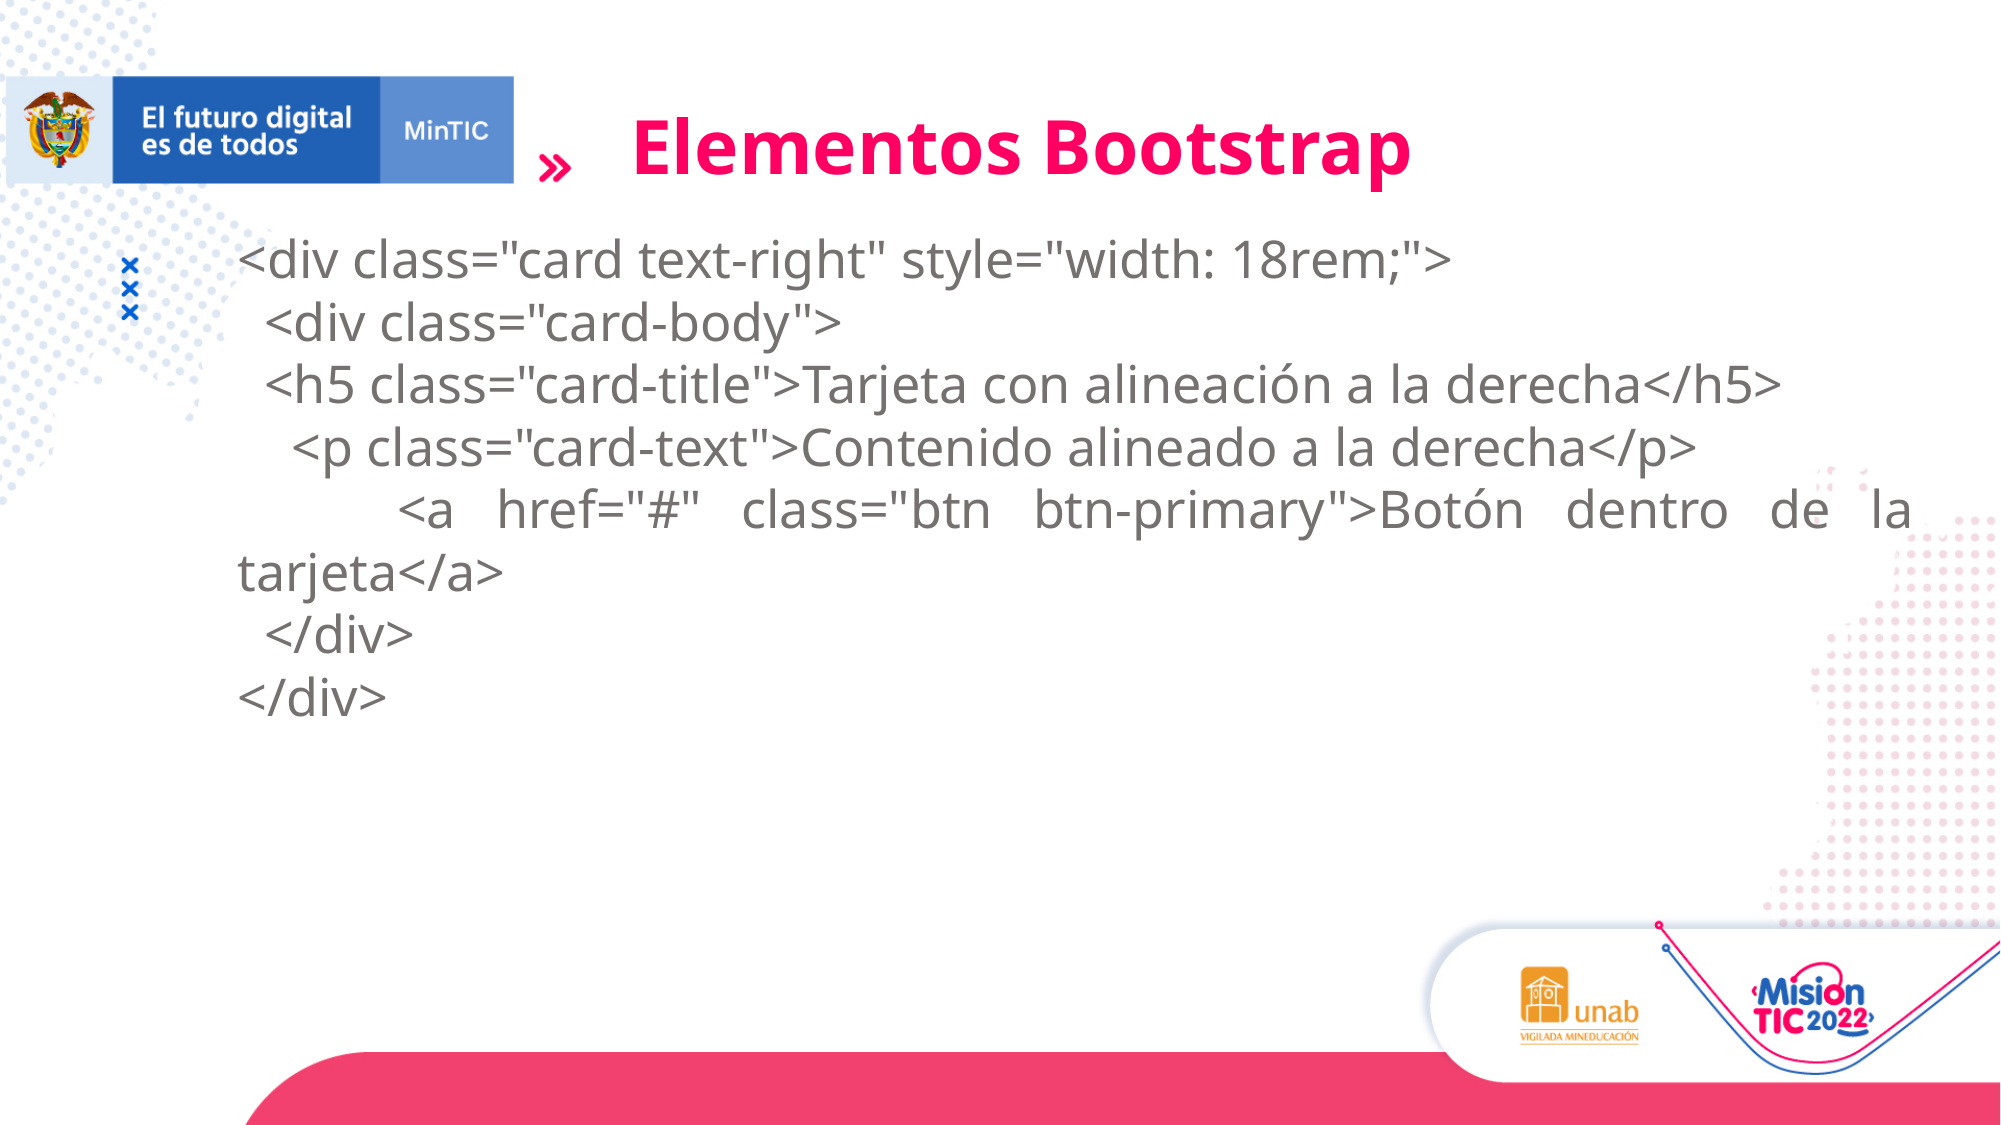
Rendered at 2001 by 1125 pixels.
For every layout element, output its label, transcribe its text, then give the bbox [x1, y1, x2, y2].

text_box Elementos Bootstrap [313, 91, 1731, 197]
text_box <div class="card text-right" style="width: 18rem;"> <div class="card-body"> <h5 class="card-title">Tarjeta con alineación a la derecha</h5> <p class="card-text">Contenido alineado a la derecha</p> <a href="#" class="btn btn-primary">Botón dentro de la tarjeta</a> </div> </div> [222, 219, 1930, 734]
picture [0, 0, 2001, 1125]
